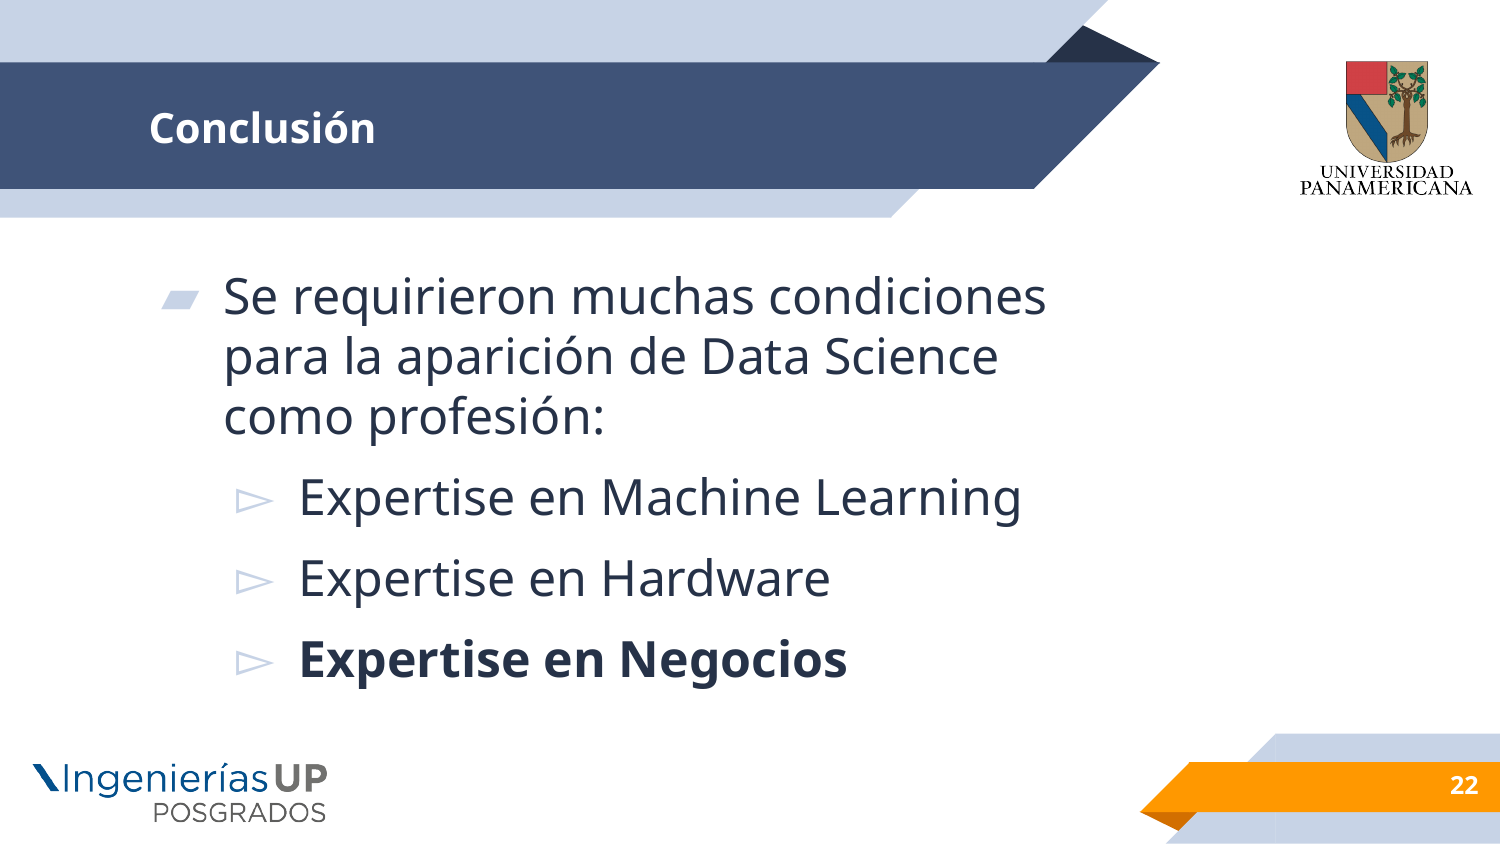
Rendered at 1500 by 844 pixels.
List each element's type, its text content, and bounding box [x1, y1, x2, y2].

slide_number 22 [1249, 760, 1494, 813]
title Conclusión [133, 64, 1035, 190]
picture [1286, 44, 1490, 210]
picture [15, 737, 344, 844]
list Se requirieron muchas condiciones para la aparición de Data Science como profesión: Expertise en Machine Learning Expertise en Hardware Expertise en Negocios [133, 217, 1140, 734]
